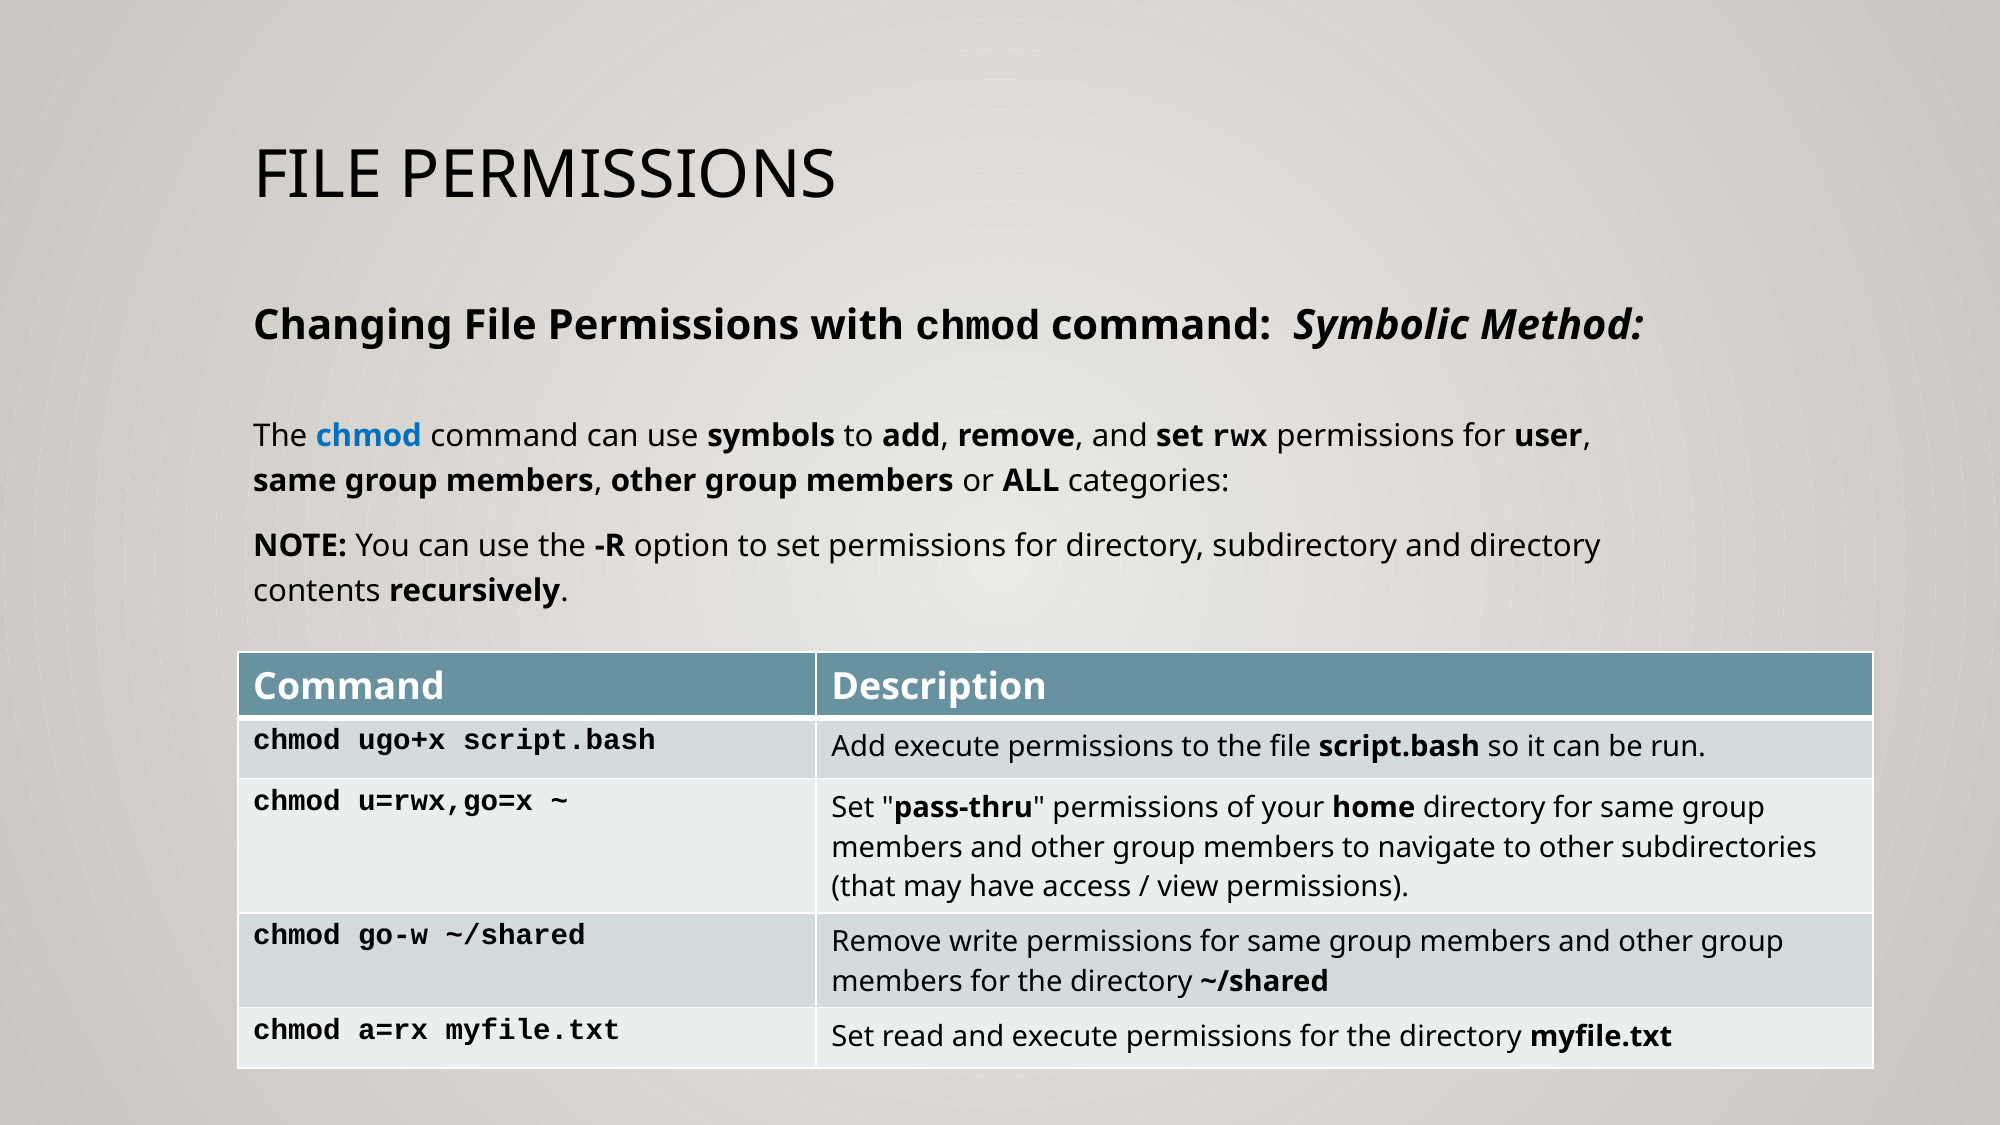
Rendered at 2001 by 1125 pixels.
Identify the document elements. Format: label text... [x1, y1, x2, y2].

table_cell Remove write permissions for same group members and other group members for the directory ~/shared [817, 914, 1872, 1007]
table_cell Set "pass-thru" permissions of your home directory for same group members and other group members to navigate to other subdirectories (that may have access / view permissions). [817, 779, 1872, 912]
table_cell chmod u=rwx,go=x ~ [239, 779, 815, 912]
table_cell Set read and execute permissions for the directory myfile.txt [817, 1008, 1872, 1067]
title File permissions [238, 131, 1814, 305]
table_cell chmod go-w ~/shared [239, 914, 815, 1007]
table_cell chmod a=rx myfile.txt [239, 1008, 815, 1067]
list Changing File Permissions with chmod command: Symbolic Method: The chmod command can use symbols to add, remove, and set rwx permissions for user, same group members, other group members or ALL categories: NOTE: You can use the -R option to set permissions for directory, subdirectory and directory contents recursively. [238, 279, 1737, 651]
table_header Description [817, 653, 1872, 715]
table_cell chmod ugo+x script.bash [239, 721, 815, 778]
table_cell Add execute permissions to the file script.bash so it can be run. [817, 721, 1872, 778]
table_header Command [239, 653, 815, 715]
